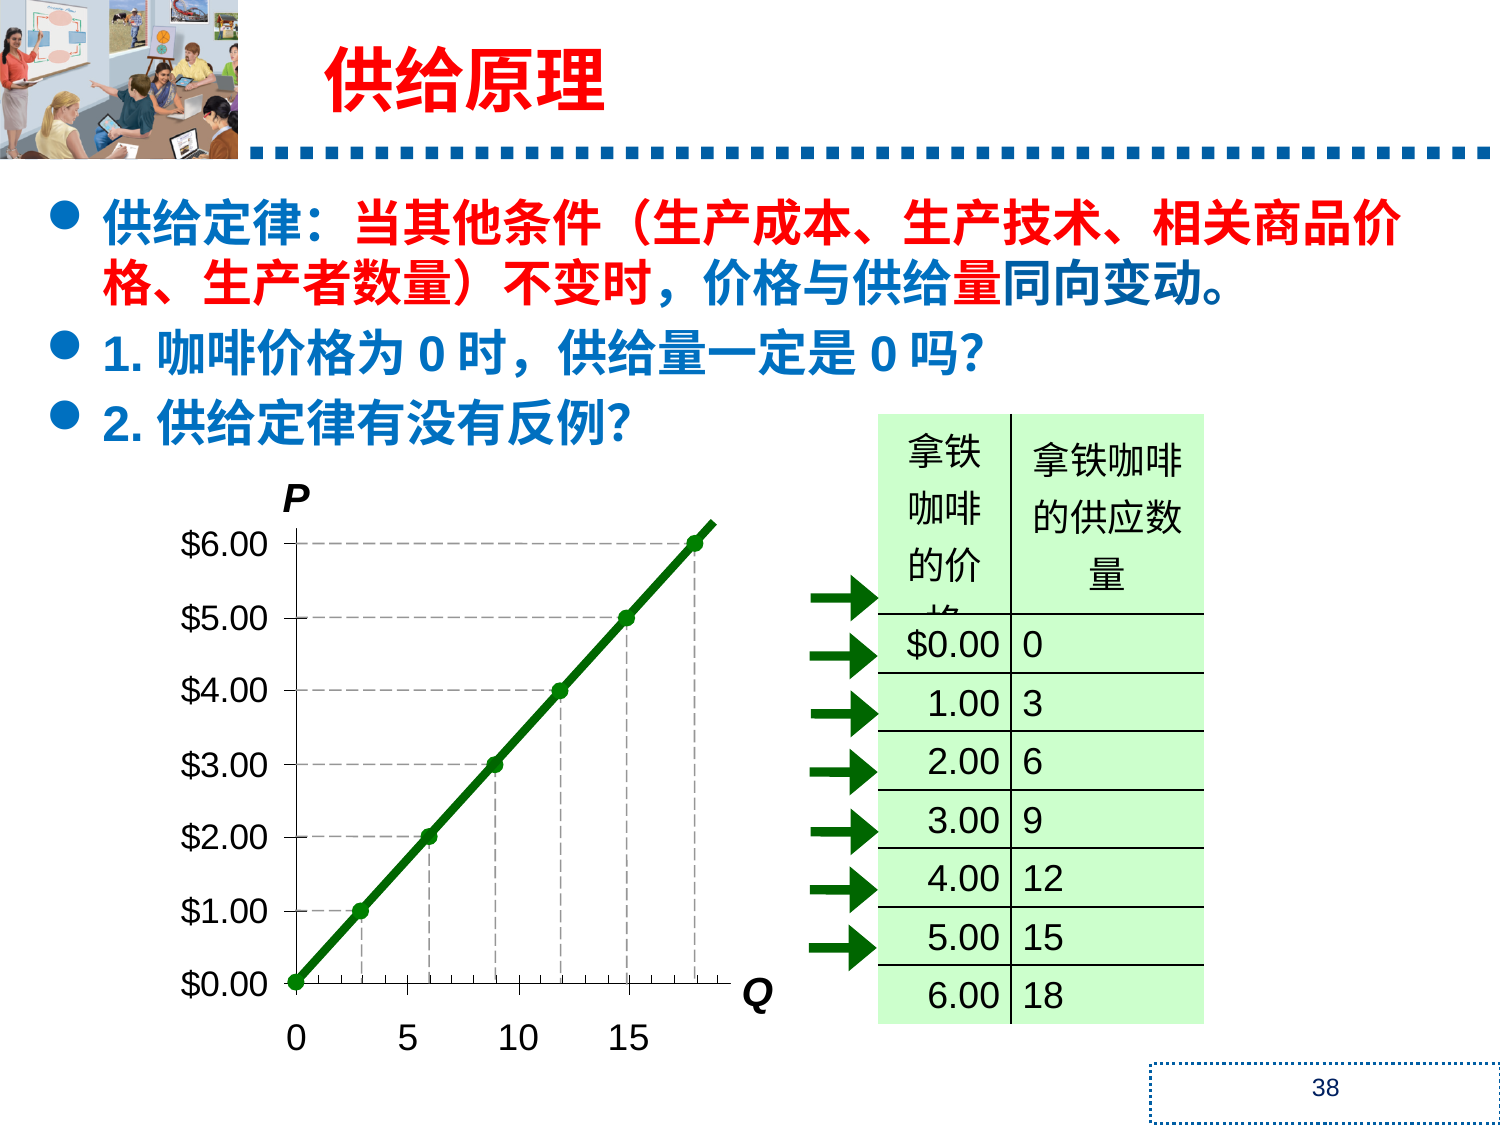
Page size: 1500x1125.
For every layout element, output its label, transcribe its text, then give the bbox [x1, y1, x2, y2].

table_header 拿铁咖啡的价格 [878, 414, 1010, 613]
table_cell 18 [1012, 966, 1204, 1024]
table_cell 9 [1012, 791, 1204, 847]
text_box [295, 534, 704, 983]
table_cell 0 [1012, 615, 1204, 672]
table_cell 5.00 [878, 908, 1010, 964]
table_cell 2.00 [878, 732, 1010, 789]
text_box [809, 879, 878, 901]
text_box [810, 821, 879, 843]
text_box [809, 645, 878, 667]
table_cell $0.00 [878, 615, 1010, 672]
table_cell 15 [1012, 908, 1204, 964]
table_cell 4.00 [878, 849, 1010, 906]
text_box [810, 703, 879, 725]
picture [0, 0, 238, 159]
text_box 供给定律：当其他条件（生产成本、生产技术、相关商品价格、生产者数量）不变时，价格与供给量同向变动。 1.咖啡价格为0时，供给量一定是0吗？ 2.供给定律有没有反例？ [31, 183, 1435, 809]
text_box [808, 937, 877, 959]
text_box 供给原理 [308, 28, 622, 129]
table_header 拿铁咖啡的供应数量 [1012, 414, 1204, 613]
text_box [167, 446, 802, 1078]
text_box [810, 587, 879, 609]
slide_number 38 [1149, 1062, 1500, 1125]
table_cell 12 [1012, 849, 1204, 906]
text_box [809, 761, 878, 783]
table_cell 3 [1012, 674, 1204, 730]
table_cell 3.00 [878, 791, 1010, 847]
table_cell 6 [1012, 732, 1204, 789]
table_cell 6.00 [878, 966, 1010, 1024]
table_cell 1.00 [878, 674, 1010, 730]
